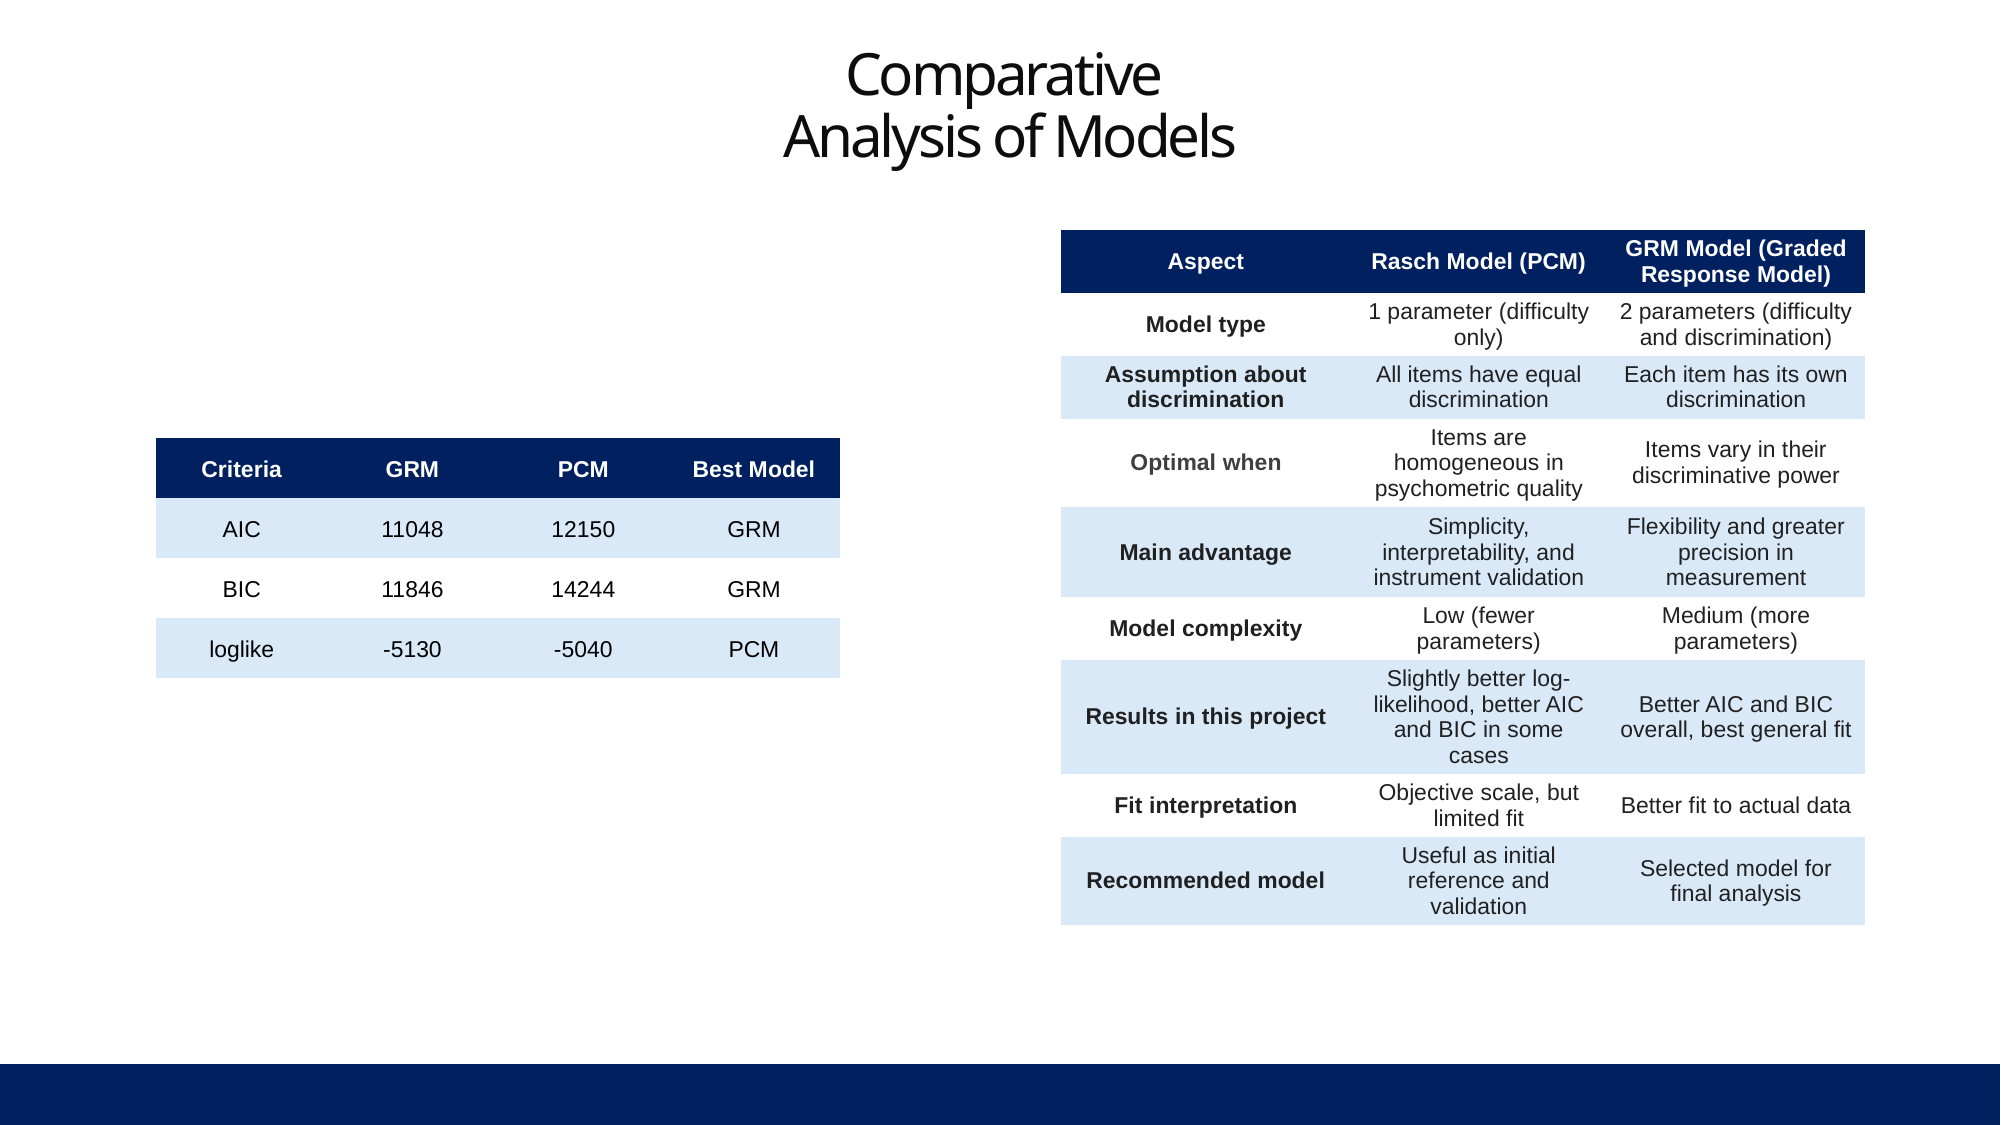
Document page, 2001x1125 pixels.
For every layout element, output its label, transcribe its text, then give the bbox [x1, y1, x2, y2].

table_cell Slightly better log-likelihood, better AIC and BIC in some cases [1351, 660, 1607, 774]
table_cell Results in this project [1061, 660, 1351, 774]
table_cell All items have equal discrimination [1351, 356, 1607, 419]
table_header PCM [498, 438, 669, 498]
table_cell Low (fewer parameters) [1351, 597, 1607, 660]
table_cell AIC [156, 498, 327, 558]
table_cell loglike [156, 618, 327, 678]
table_cell PCM [669, 618, 840, 678]
table_cell 14244 [498, 558, 669, 618]
table_header Best Model [669, 438, 840, 498]
table_cell 11846 [327, 558, 498, 618]
table_cell 11048 [327, 498, 498, 558]
table_cell Items are homogeneous in psychometric quality [1351, 419, 1607, 507]
table_cell -5130 [327, 618, 498, 678]
table_cell 12150 [498, 498, 669, 558]
table_header GRM Model (Graded Response Model) [1607, 230, 1865, 293]
table_cell Objective scale, but limited fit [1351, 774, 1607, 837]
table_cell Useful as initial reference and validation [1351, 837, 1607, 925]
table_cell Recommended model [1061, 837, 1351, 925]
table_cell Model complexity [1061, 597, 1351, 660]
table_cell Assumption about discrimination [1061, 356, 1351, 419]
table_cell Fit interpretation [1061, 774, 1351, 837]
table_cell Simplicity, interpretability, and instrument validation [1351, 507, 1607, 597]
table_cell Items vary in their discriminative power [1607, 419, 1865, 507]
title Comparative Analysis of Models [0, 44, 2000, 171]
table_cell GRM [669, 498, 840, 558]
table_cell Main advantage [1061, 507, 1351, 597]
table_cell Selected model for final analysis [1607, 837, 1865, 925]
table_header Rasch Model (PCM) [1351, 230, 1607, 293]
table_cell Better fit to actual data [1607, 774, 1865, 837]
table_cell GRM [669, 558, 840, 618]
table_cell Flexibility and greater precision in measurement [1607, 507, 1865, 597]
table_header Aspect [1061, 230, 1351, 293]
table_cell BIC [156, 558, 327, 618]
table_cell 1 parameter (difficulty only) [1351, 293, 1607, 356]
table_cell Model type [1061, 293, 1351, 356]
table_cell Each item has its own discrimination [1607, 356, 1865, 419]
table_cell Optimal when [1061, 419, 1351, 507]
text_box [0, 1064, 2000, 1125]
table_header GRM [327, 438, 498, 498]
table_cell Medium (more parameters) [1607, 597, 1865, 660]
table_header Criteria [156, 438, 327, 498]
table_cell -5040 [498, 618, 669, 678]
table_cell 2 parameters (difficulty and discrimination) [1607, 293, 1865, 356]
table_cell Better AIC and BIC overall, best general fit [1607, 660, 1865, 774]
